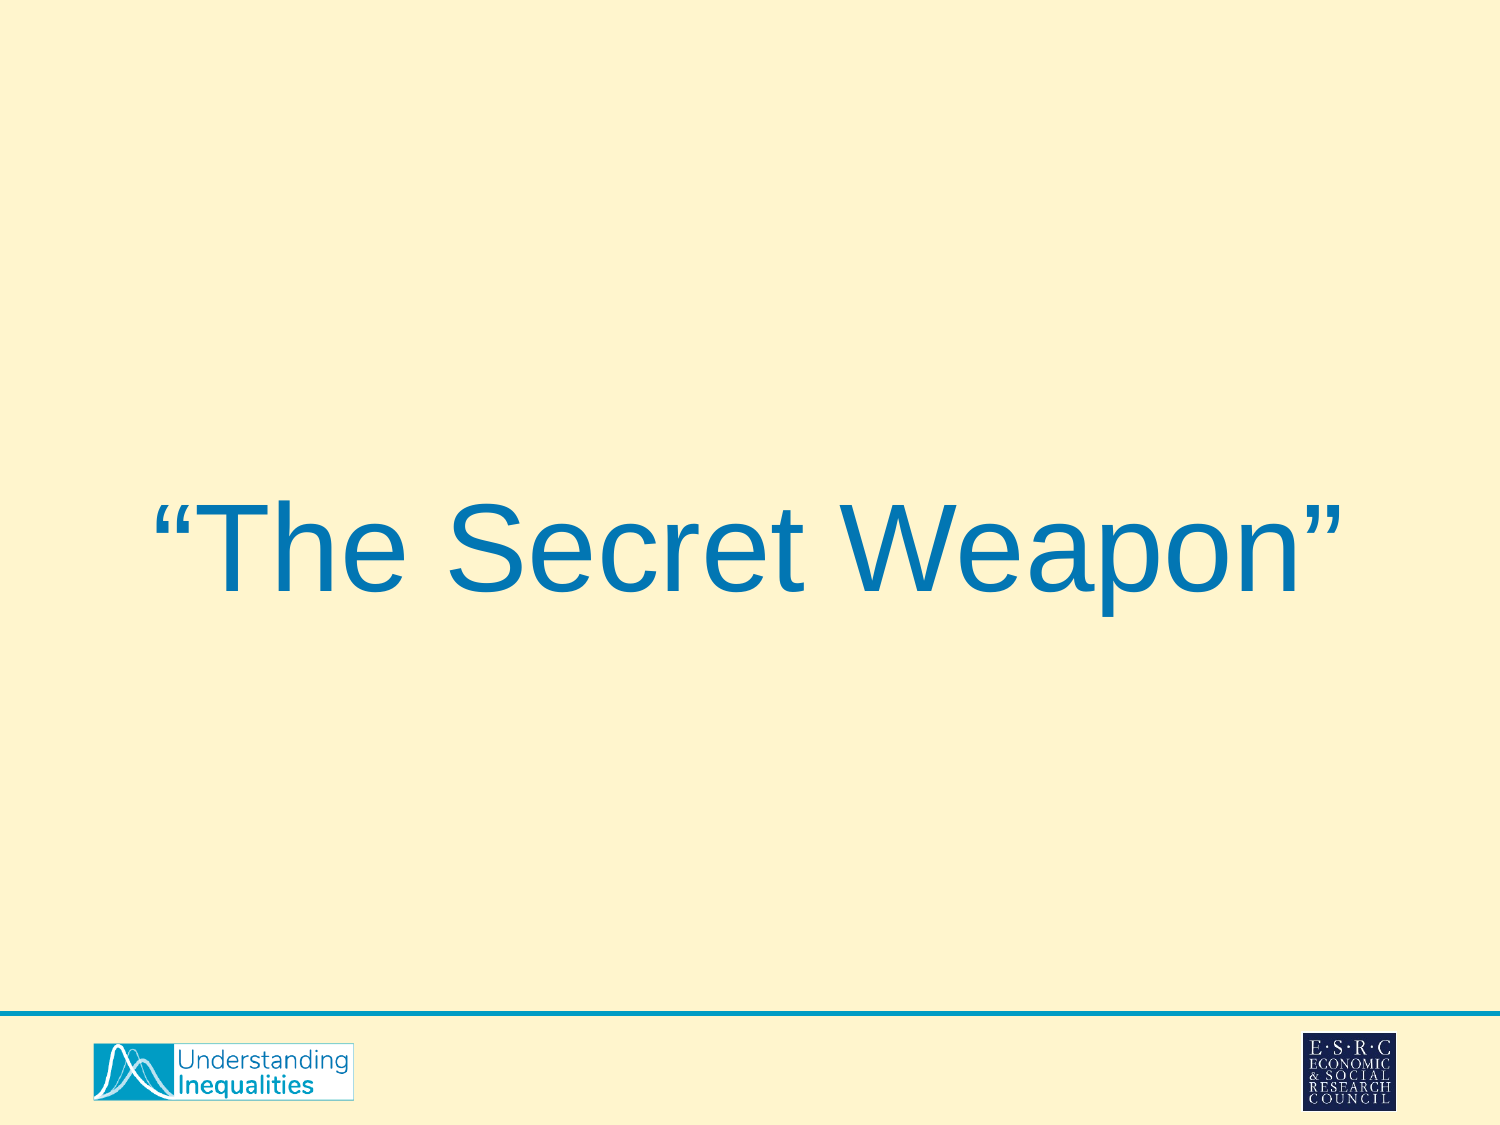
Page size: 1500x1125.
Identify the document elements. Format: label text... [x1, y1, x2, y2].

picture [93, 1043, 354, 1110]
picture [1301, 1031, 1397, 1112]
title “The Secret Weapon” [137, 157, 1432, 626]
